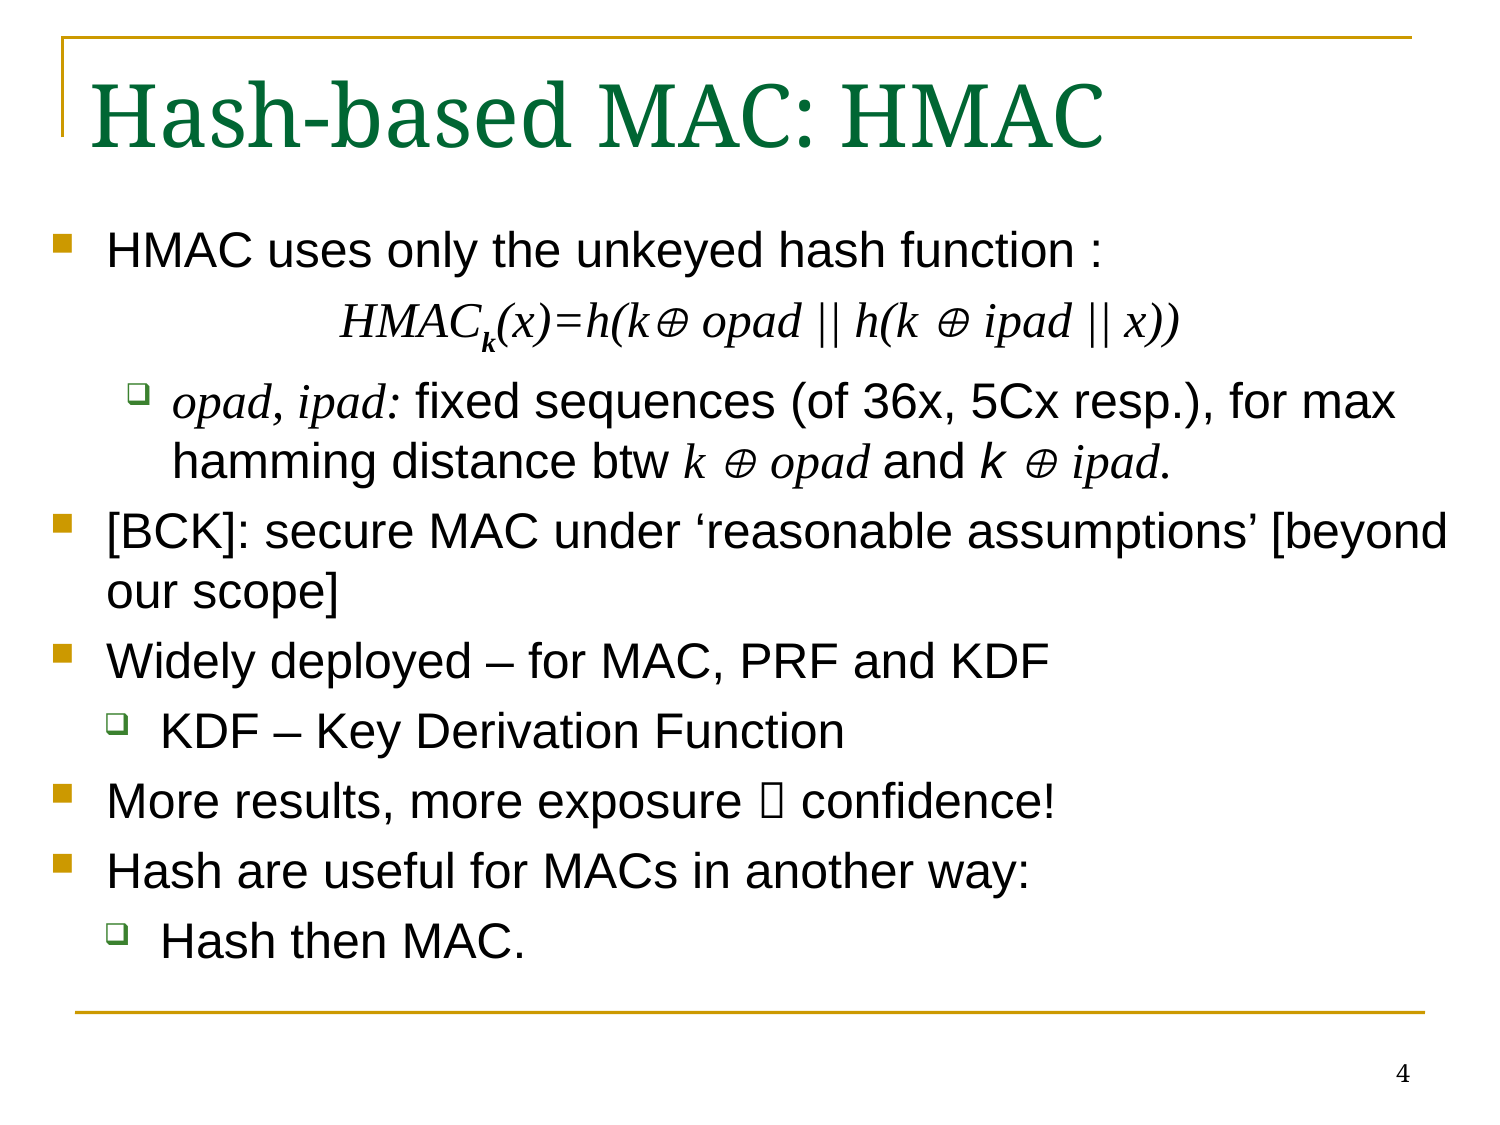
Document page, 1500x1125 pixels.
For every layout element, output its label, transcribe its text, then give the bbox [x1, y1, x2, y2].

slide_number 4 [1074, 1024, 1425, 1100]
title Hash-based MAC: HMAC [75, 52, 1446, 256]
